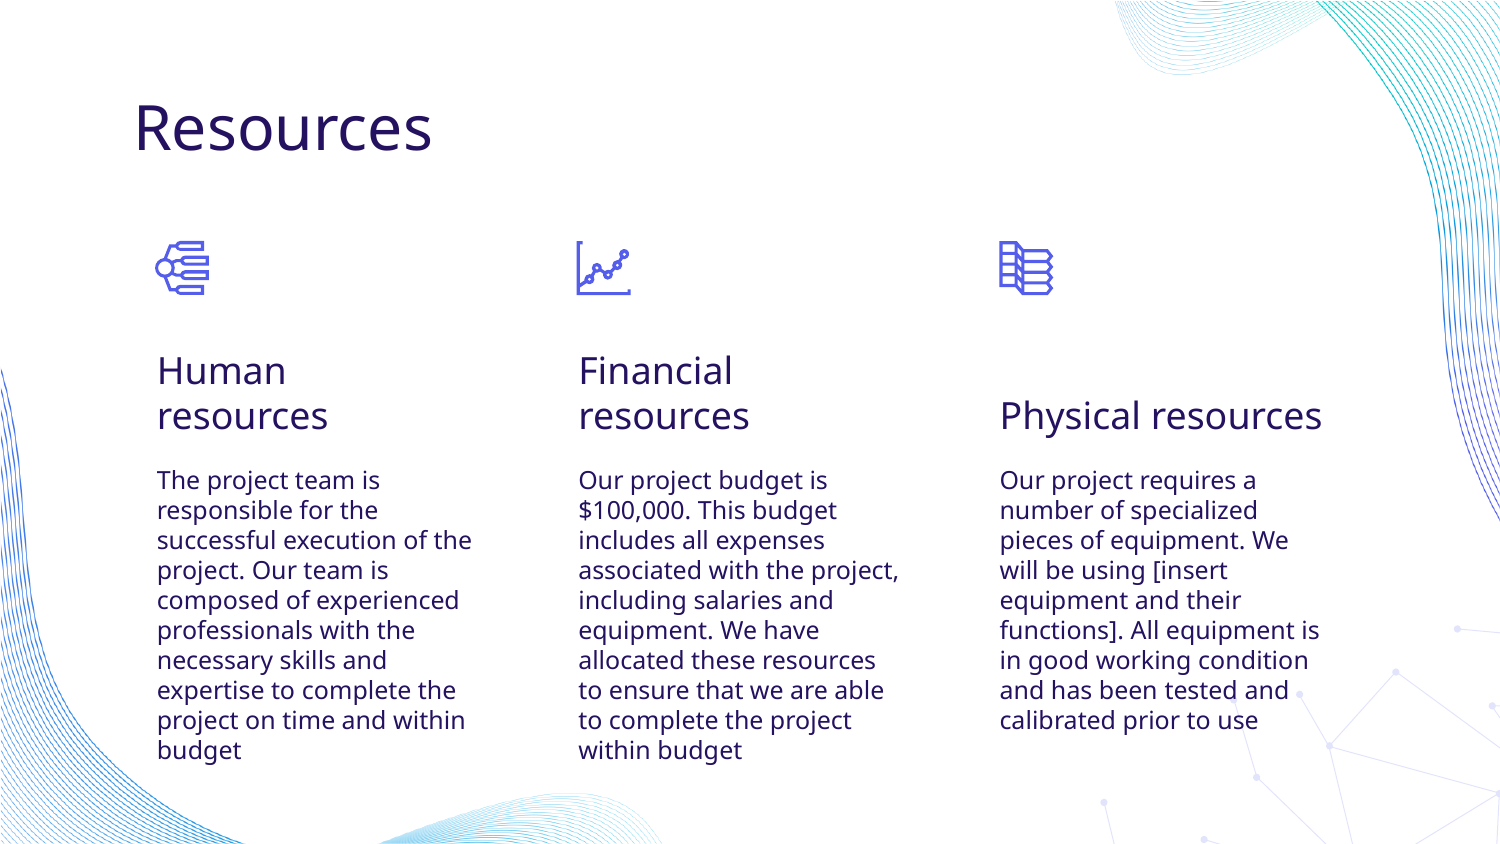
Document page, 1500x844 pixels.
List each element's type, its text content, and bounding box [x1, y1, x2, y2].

text_box [576, 241, 631, 296]
text_box [155, 240, 209, 295]
picture [0, 336, 693, 844]
subtitle Our project budget is $100,000. This budget includes all expenses associated with the project, including salaries and equipment. We have allocated these resources to ensure that we are able to complete the project within budget [563, 449, 923, 756]
picture [1109, 0, 1500, 532]
subtitle Our project requires a number of specialized pieces of equipment. We will be using [insert equipment and their functions]. All equipment is in good working condition and has been tested and calibrated prior to use [984, 452, 1344, 756]
text_box [999, 241, 1054, 296]
subtitle Physical resources [984, 335, 1344, 452]
subtitle Human resources [141, 335, 502, 449]
title Resources [118, 72, 1382, 167]
subtitle The project team is responsible for the successful execution of the project. Our team is composed of experienced professionals with the necessary skills and expertise to complete the project on time and within budget [141, 449, 502, 756]
subtitle Financial resources [563, 335, 923, 449]
